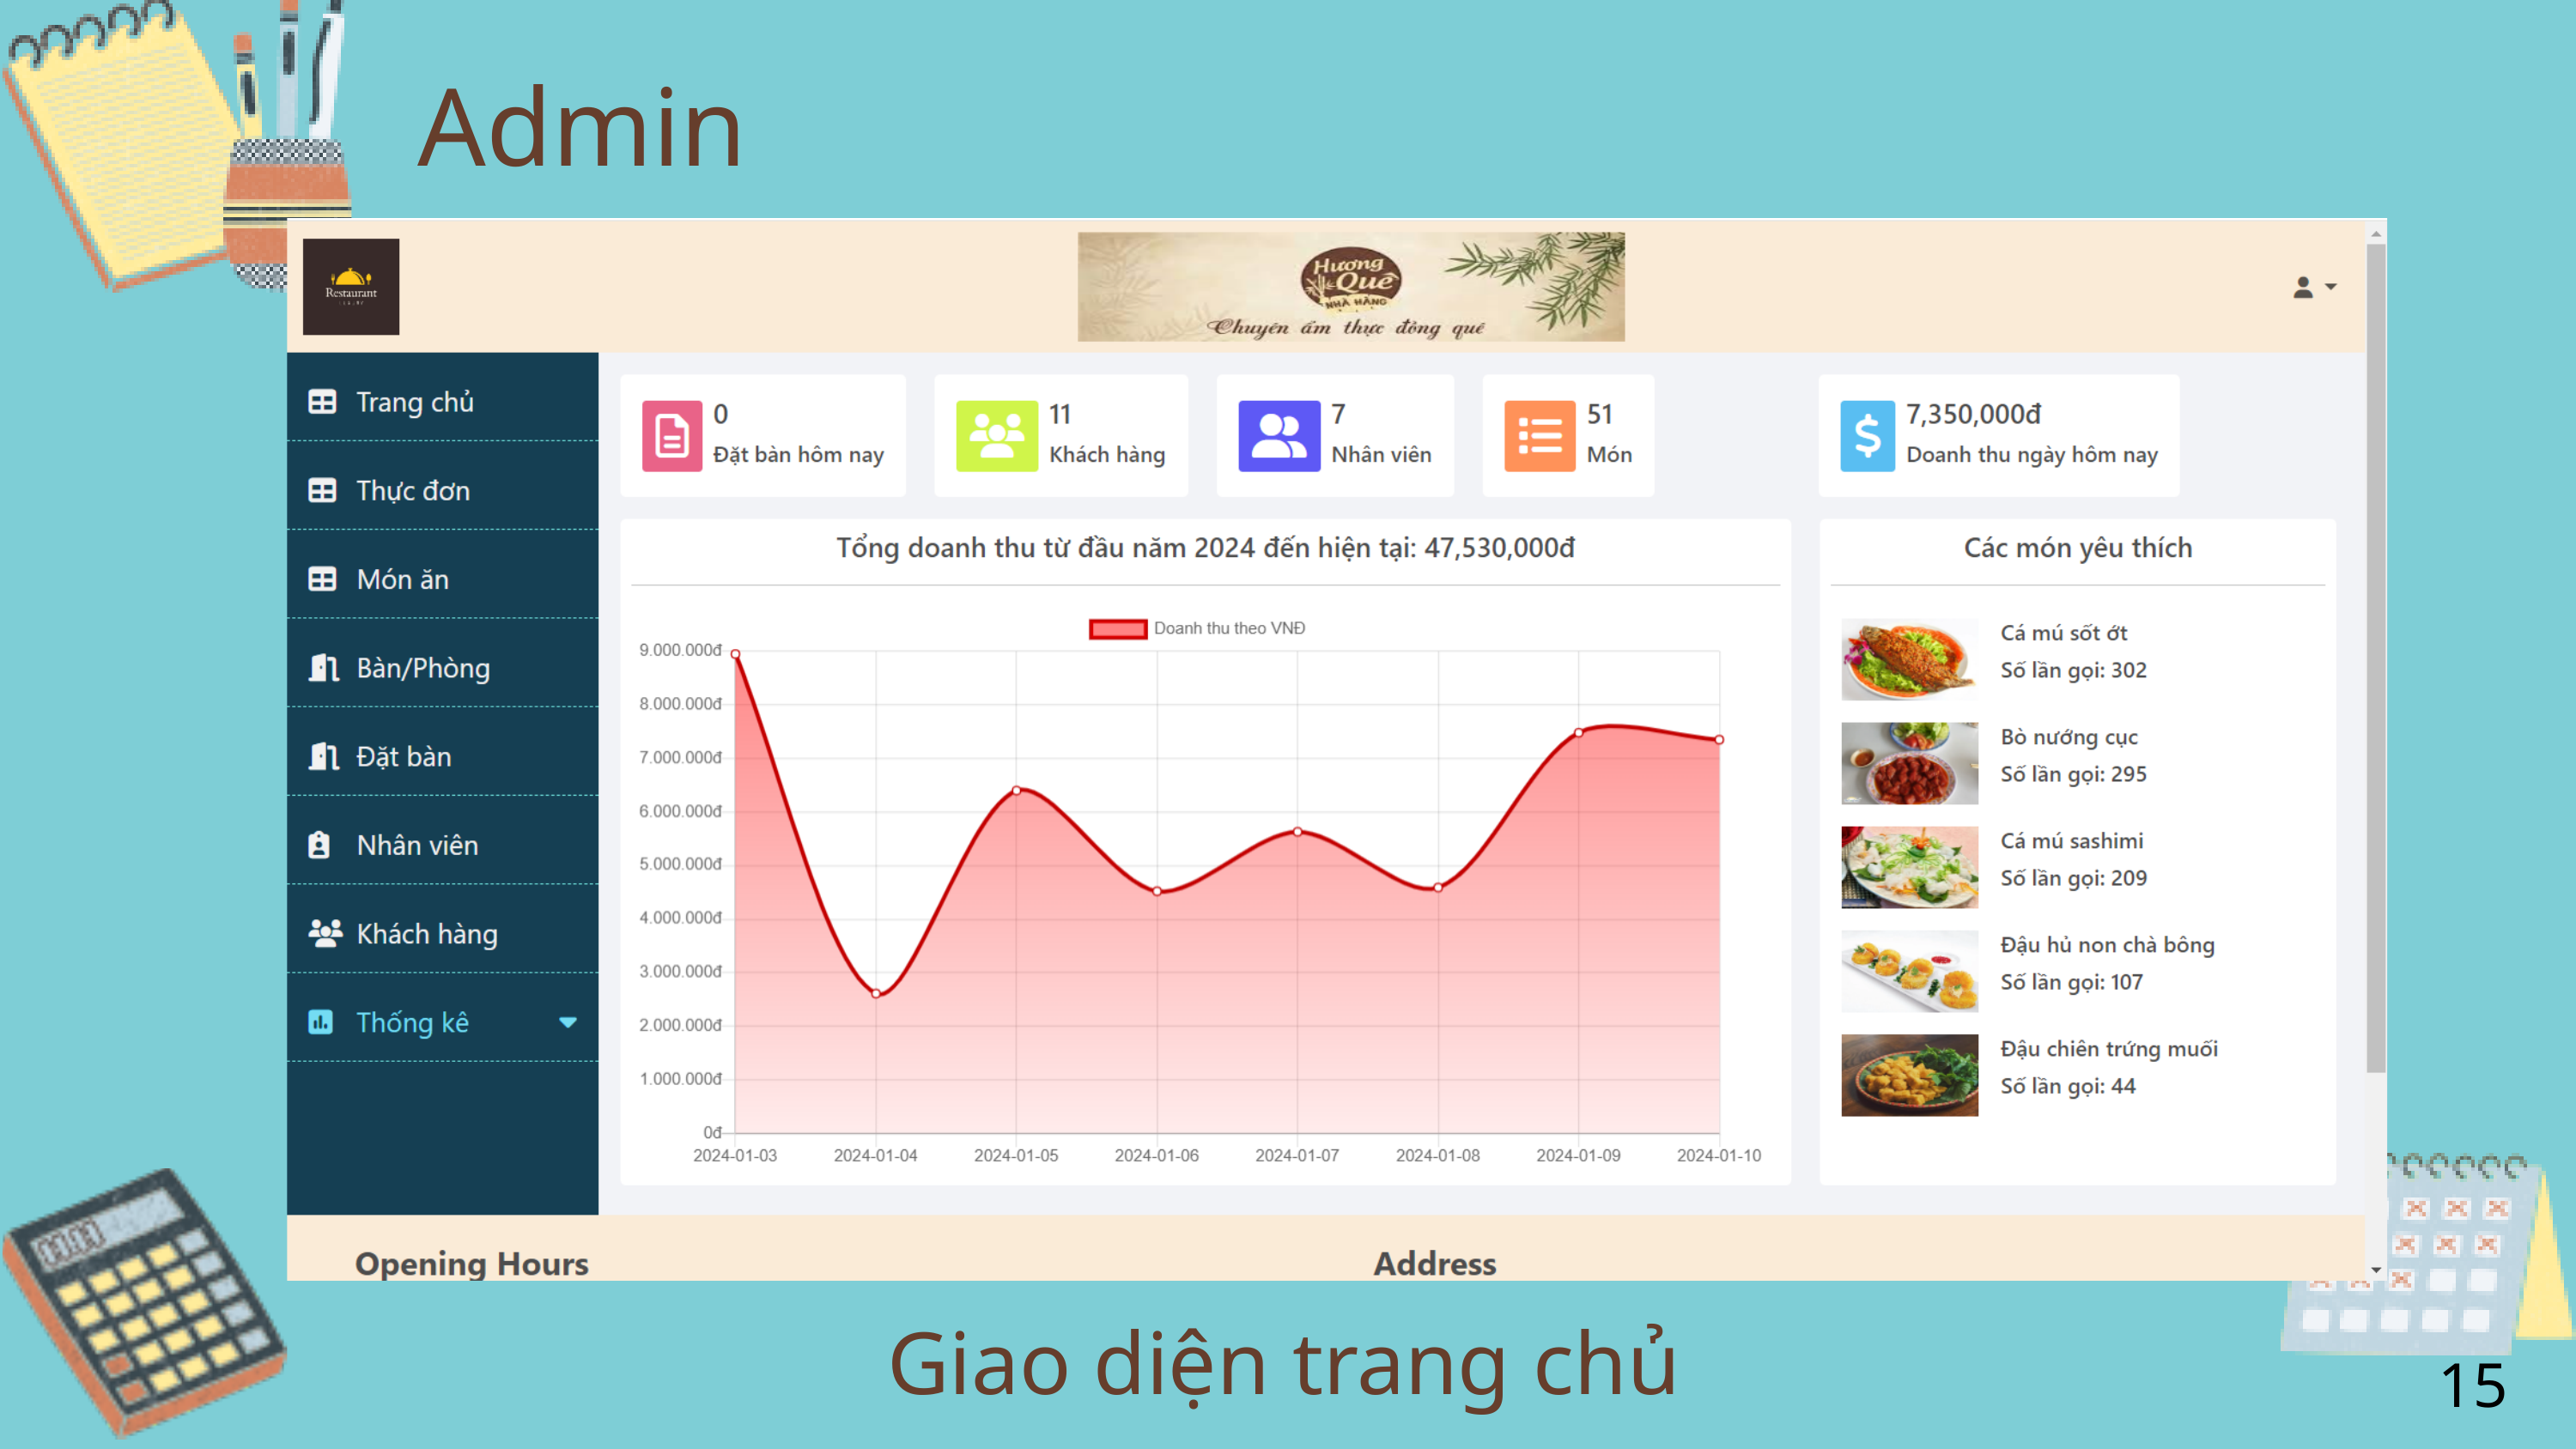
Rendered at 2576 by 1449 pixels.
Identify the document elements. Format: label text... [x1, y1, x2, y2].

text_box [223, 0, 352, 293]
text_box Giao diện trang chủ [858, 1291, 1710, 1412]
text_box [2281, 1153, 2576, 1355]
text_box Admin [417, 58, 1092, 188]
text_box 15 [2437, 1334, 2509, 1420]
text_box [287, 218, 2388, 1281]
text_box [2, 0, 223, 293]
text_box [2, 1168, 288, 1440]
